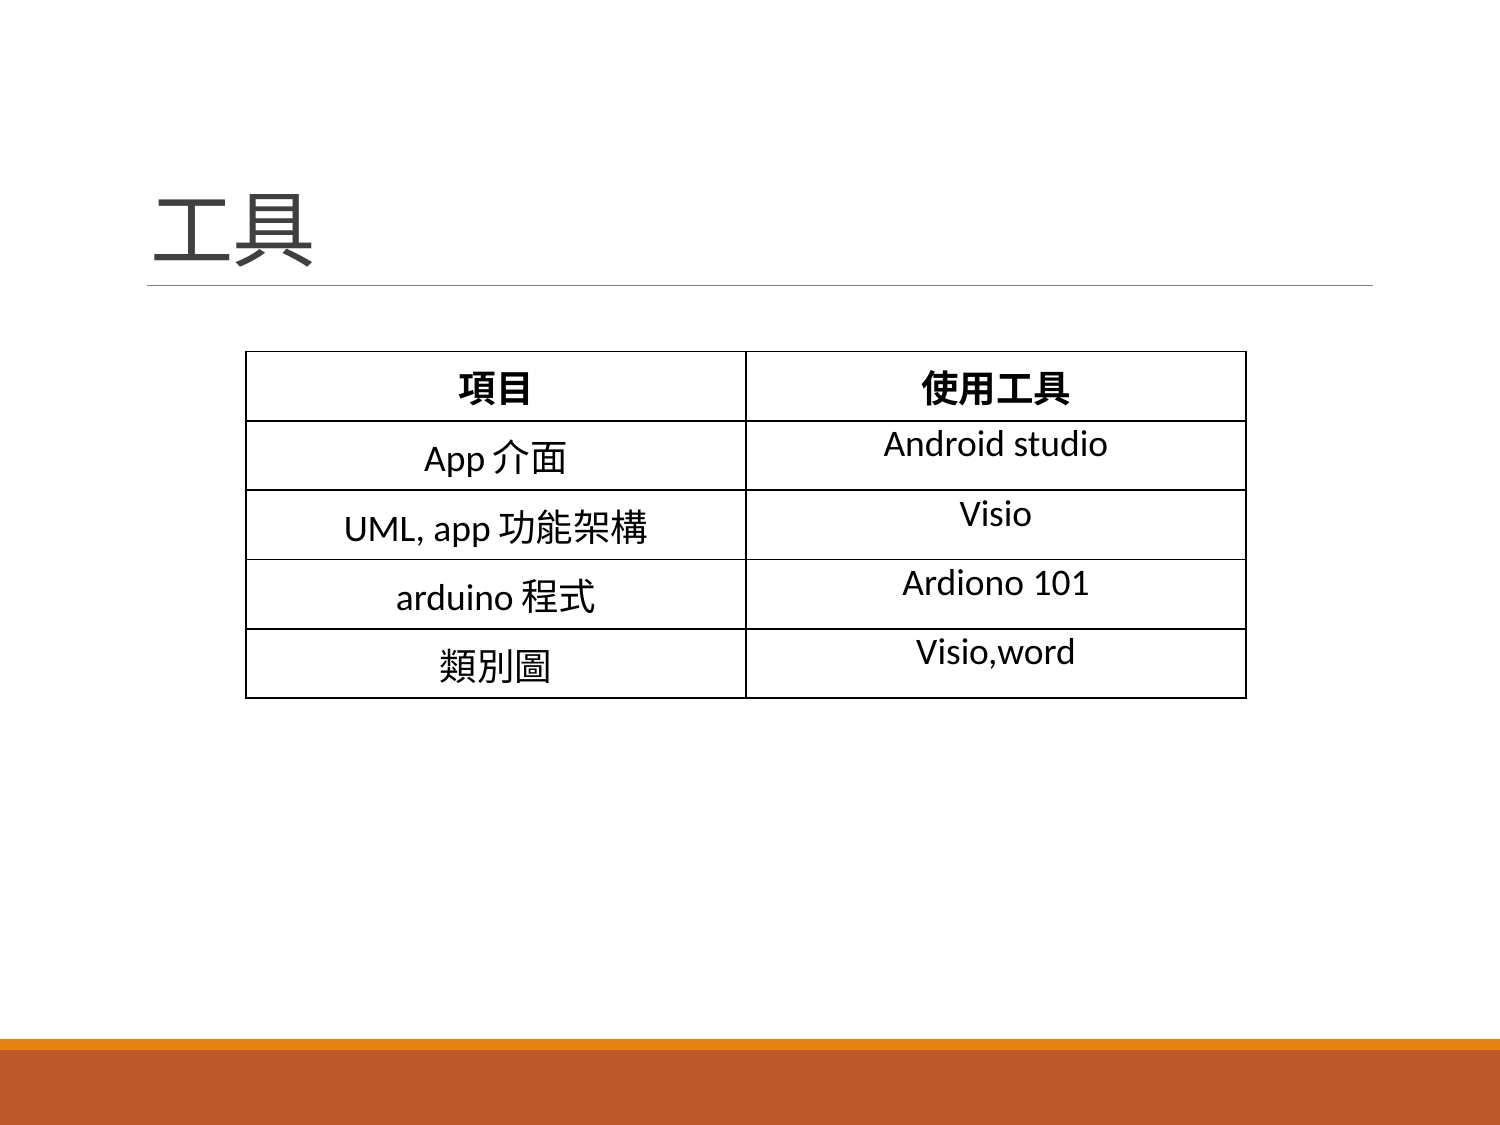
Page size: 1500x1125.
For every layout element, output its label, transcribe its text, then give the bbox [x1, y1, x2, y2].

table_header 使用工具 [747, 352, 1245, 420]
table_cell App介面 [247, 422, 745, 489]
title 工具 [135, 125, 1373, 285]
table_cell Visio [747, 491, 1245, 559]
table_cell 類別圖 [247, 630, 745, 697]
table_cell Ardiono 101 [747, 560, 1245, 628]
table_cell UML, app功能架構 [247, 491, 745, 559]
table_cell Visio,word [747, 630, 1245, 697]
table_cell Android studio [747, 422, 1245, 489]
table_header 項目 [247, 352, 745, 420]
list [168, 302, 1351, 1035]
table_cell arduino程式 [247, 560, 745, 628]
